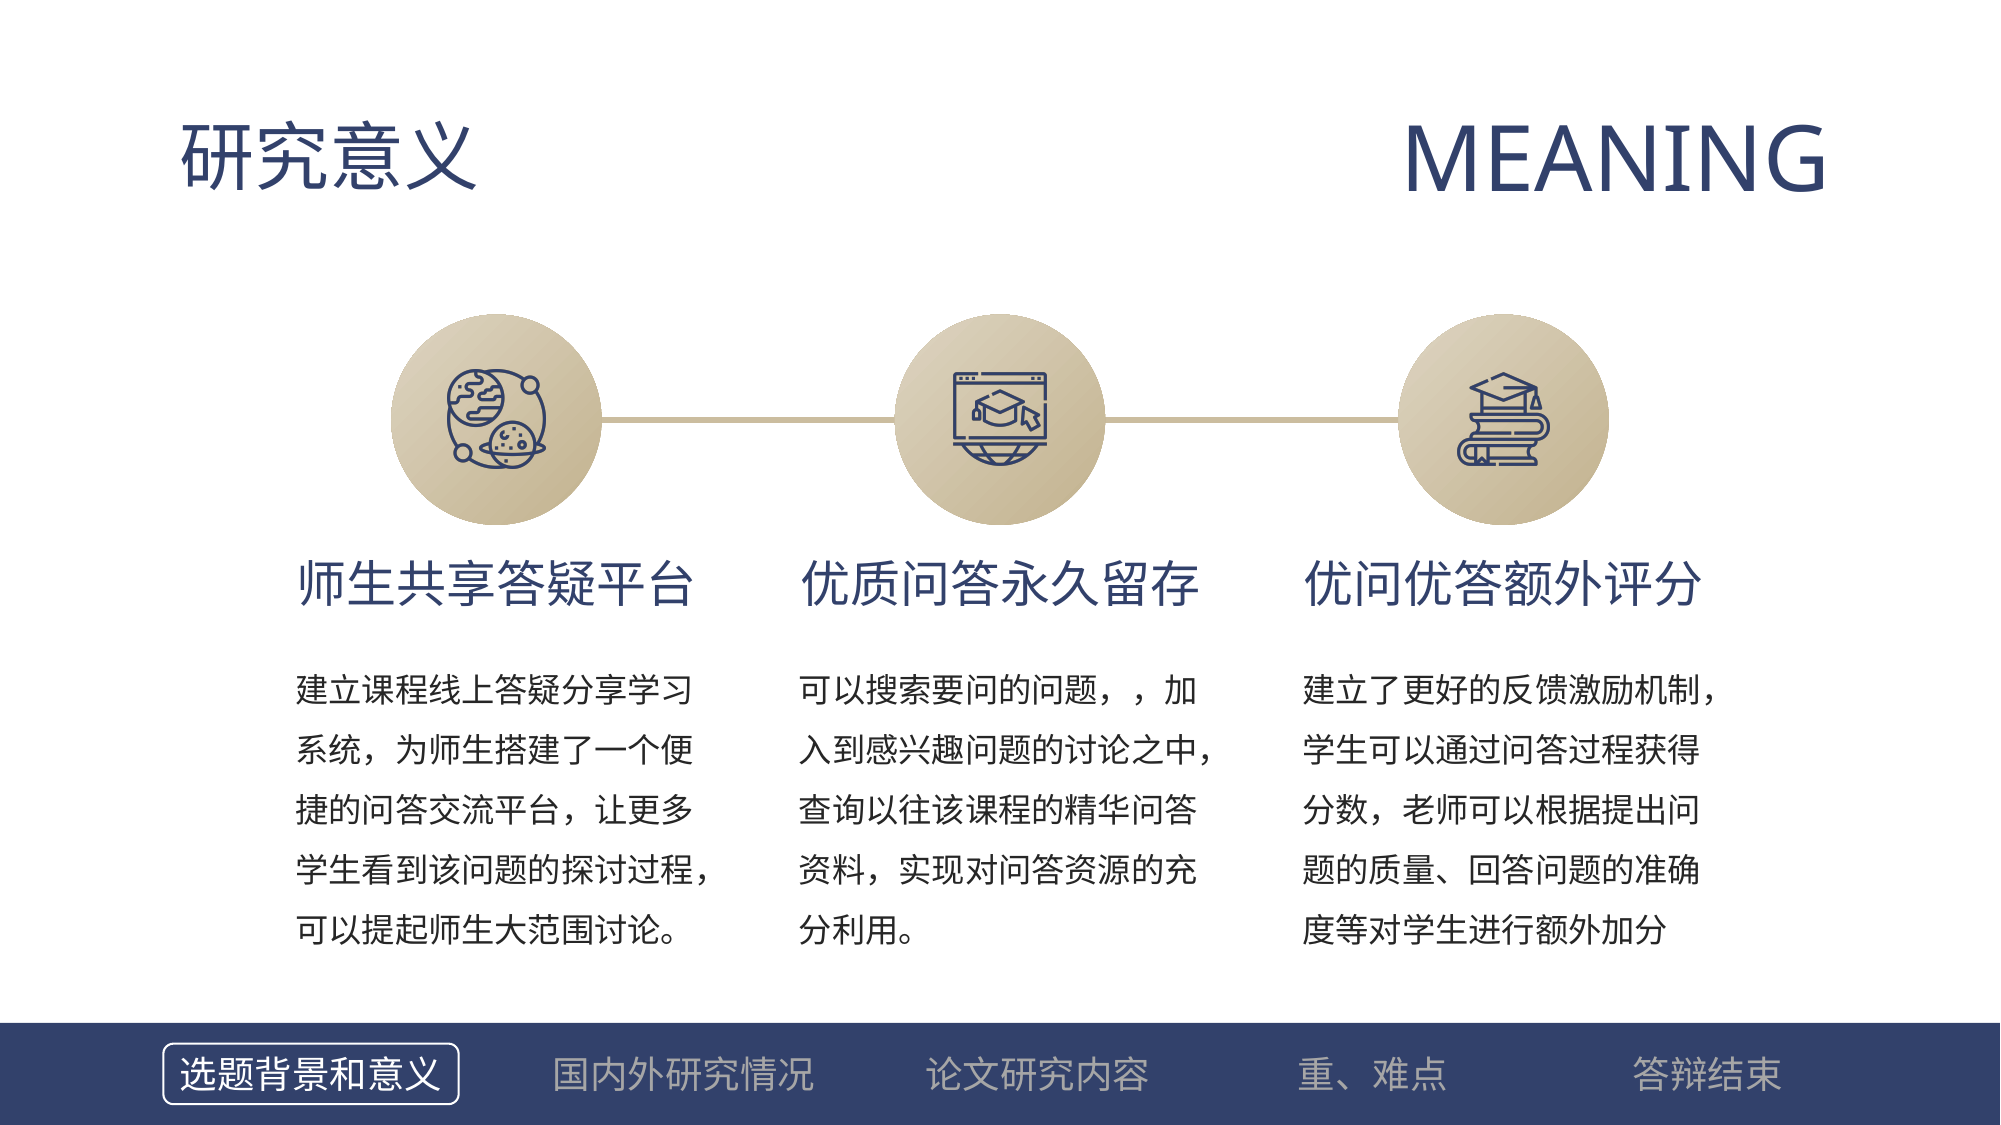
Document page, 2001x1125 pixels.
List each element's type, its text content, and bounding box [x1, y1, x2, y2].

picture [950, 369, 1050, 469]
text_box 可以搜索要问的问题，，加入到感兴趣问题的讨论之中，查询以往该课程的精华问答资料，实现对问答资源的充分利用。 [784, 642, 1216, 957]
text_box [0, 1022, 2000, 1125]
picture [1454, 369, 1553, 469]
text_box 师生共享答疑平台 [281, 545, 712, 621]
text_box 建立课程线上答疑分享学习系统，为师生搭建了一个便捷的问答交流平台，让更多学生看到该问题的探讨过程，可以提起师生大范围讨论。 [280, 642, 713, 957]
text_box 重、难点 [1282, 1043, 1463, 1104]
text_box 研究意义 [164, 102, 495, 207]
text_box [390, 313, 603, 526]
text_box [162, 1042, 460, 1106]
text_box 建立了更好的反馈激励机制，学生可以通过问答过程获得分数，老师可以根据提出问题的质量、回答问题的准确度等对学生进行额外加分 [1287, 642, 1720, 957]
text_box [893, 313, 1107, 419]
picture [447, 369, 546, 469]
text_box [1397, 313, 1610, 526]
text_box 国内外研究情况 [537, 1043, 831, 1104]
text_box [893, 420, 1107, 526]
text_box 答辩结束 [1617, 1043, 1798, 1104]
text_box 优质问答永久留存 [785, 545, 1215, 621]
text_box MEANING [1385, 91, 1846, 217]
text_box 优问优答额外评分 [1288, 545, 1719, 621]
text_box 论文研究内容 [910, 1043, 1166, 1104]
